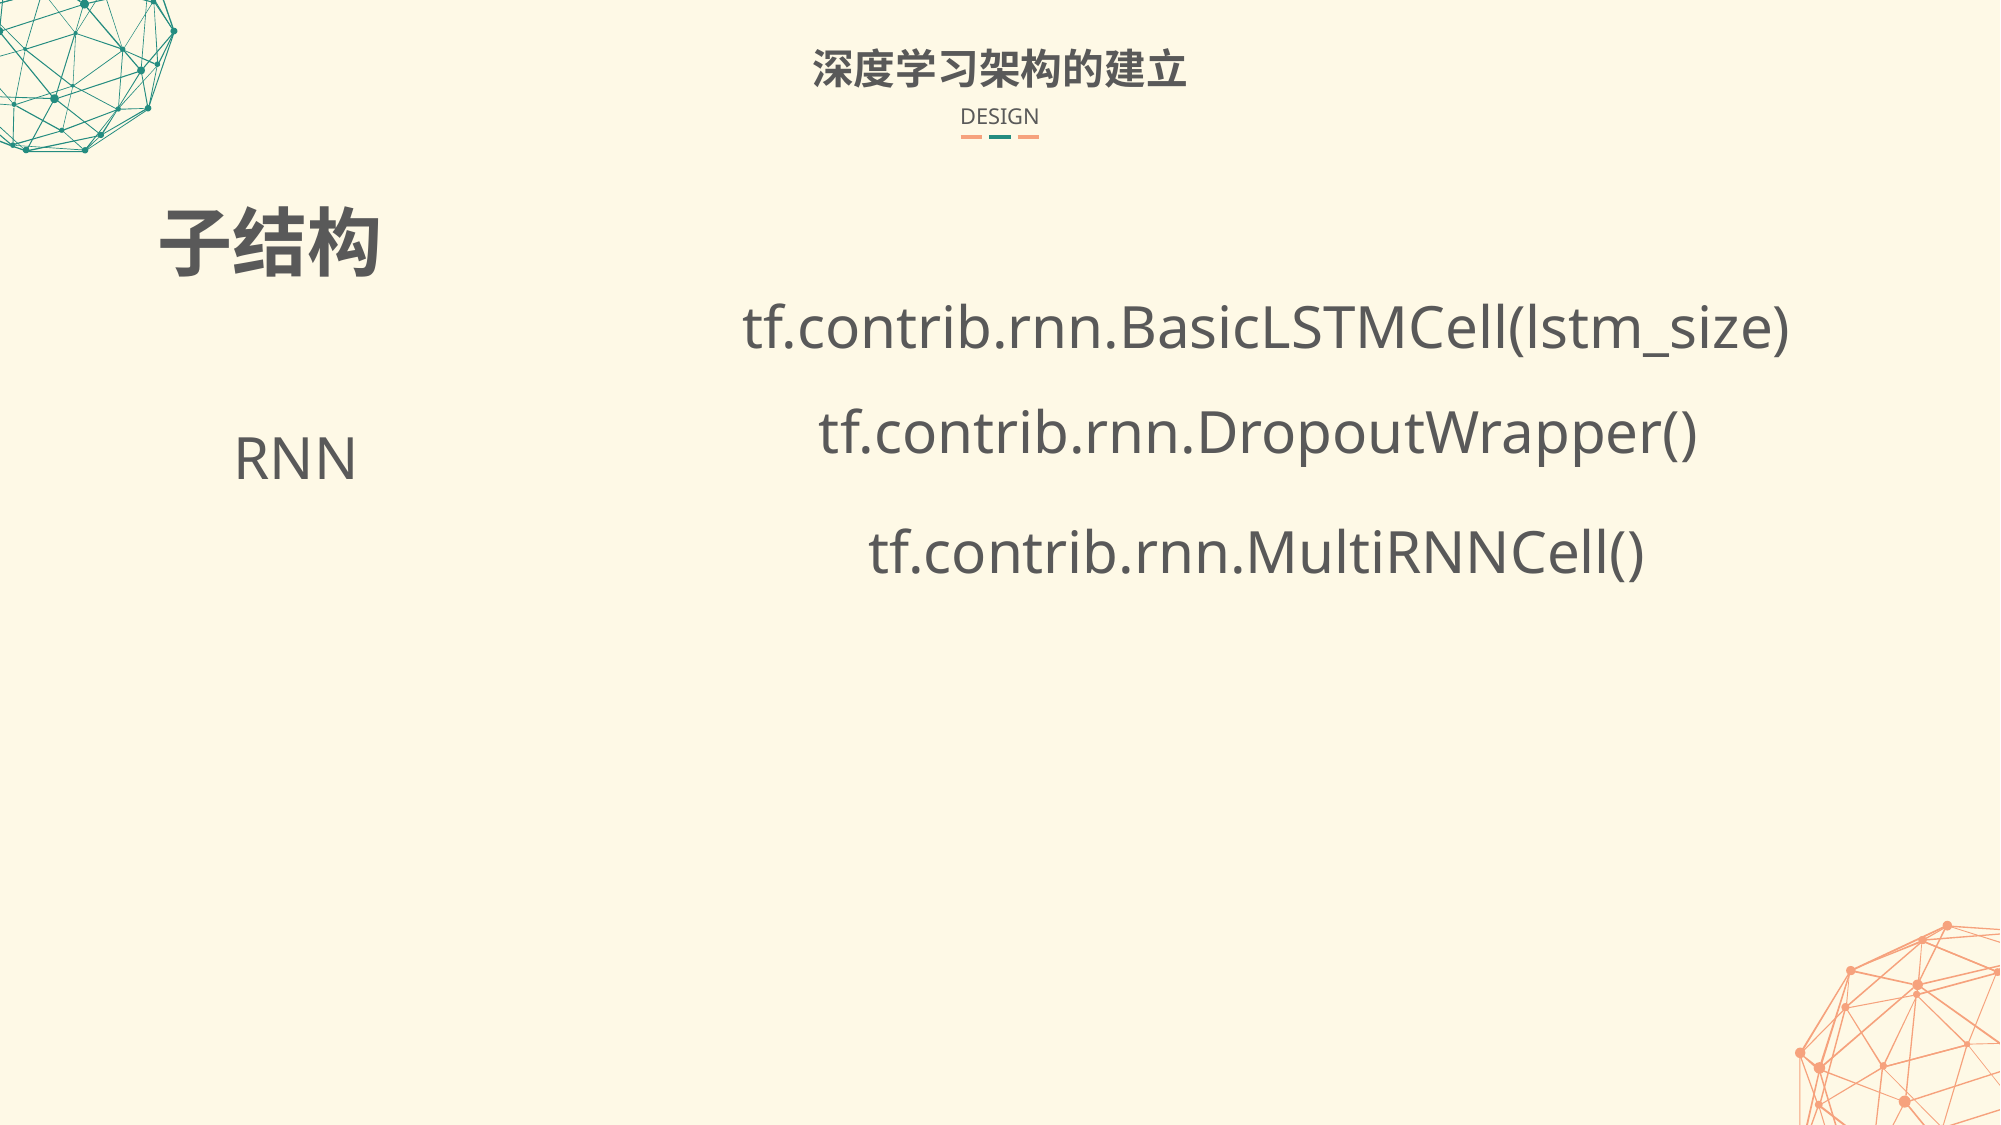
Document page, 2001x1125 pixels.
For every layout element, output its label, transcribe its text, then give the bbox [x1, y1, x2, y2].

text_box DESIGN [737, 87, 1263, 137]
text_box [0, 0, 178, 154]
text_box tf.contrib.rnn.DropoutWrapper() [531, 387, 1985, 473]
text_box 深度学习架构的建立 [797, 35, 1203, 87]
text_box RNN [45, 413, 547, 499]
text_box tf.contrib.rnn.BasicLSTMCell(lstm_size) [645, 282, 1887, 368]
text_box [1794, 920, 2000, 1125]
text_box tf.contrib.rnn.MultiRNNCell() [530, 507, 1984, 593]
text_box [960, 136, 1040, 154]
text_box 子结构 [142, 187, 398, 293]
